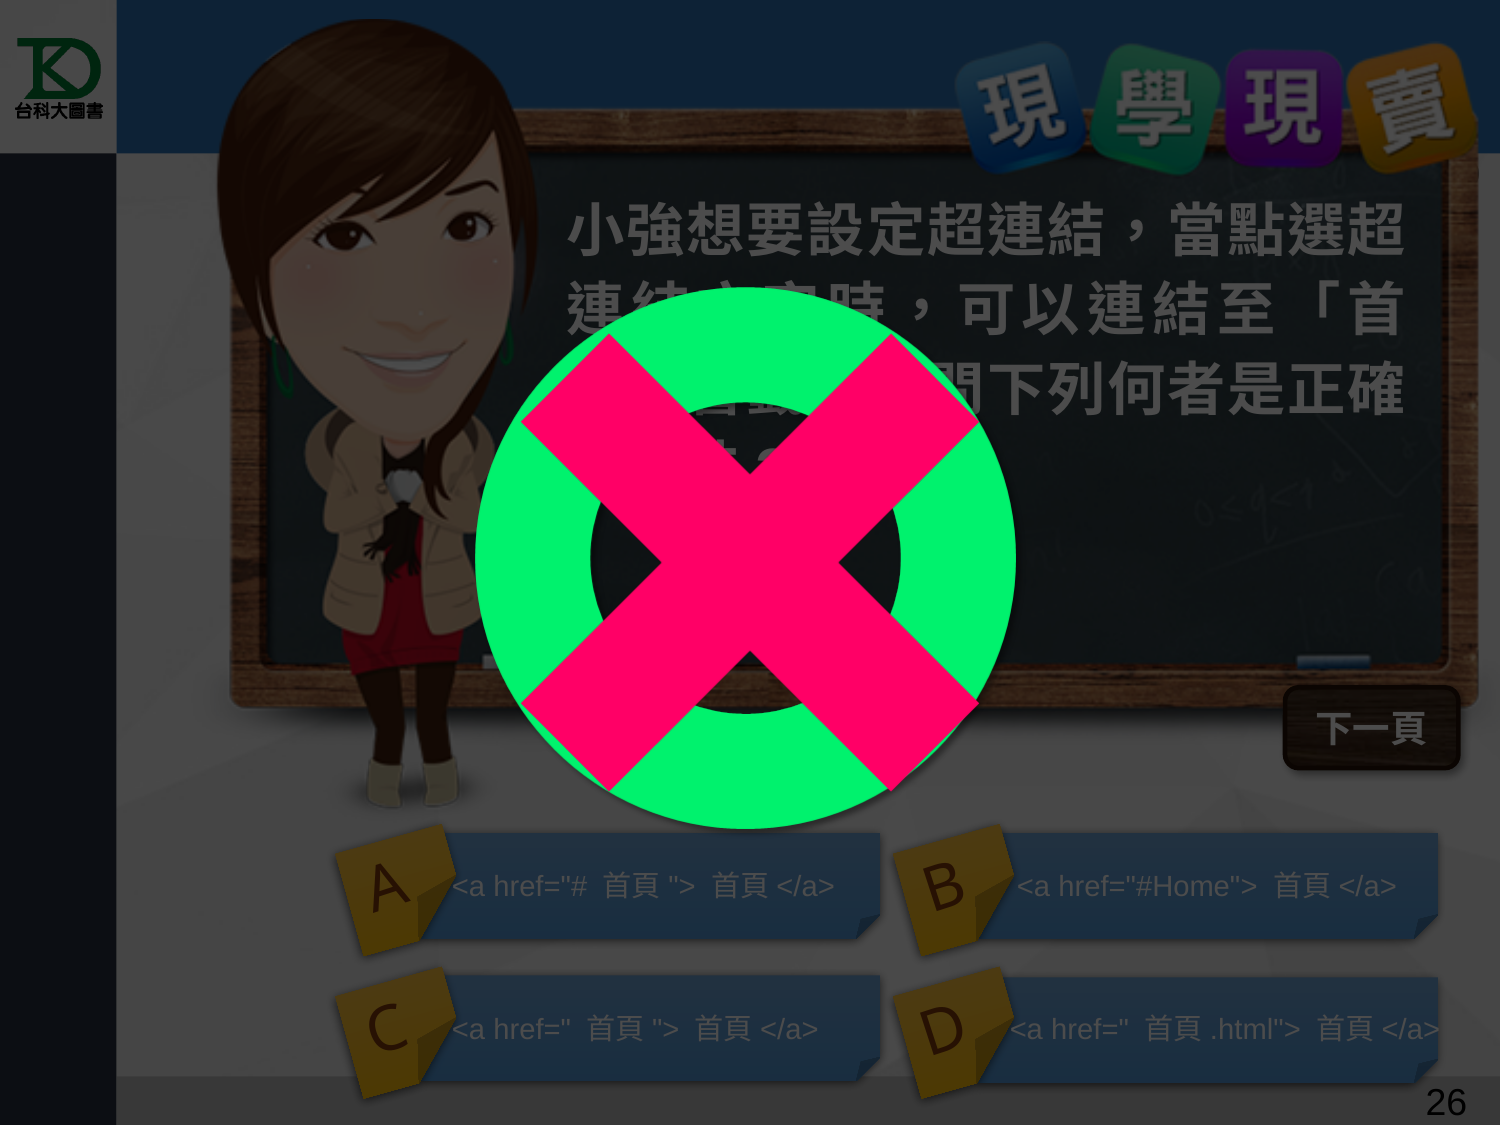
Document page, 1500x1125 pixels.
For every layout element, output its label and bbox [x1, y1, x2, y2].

text_box [903, 977, 1442, 1086]
picture [471, 283, 1029, 842]
text_box [0, 0, 1500, 1125]
text_box [903, 832, 1439, 943]
text_box [345, 832, 881, 943]
text_box [345, 975, 881, 1086]
